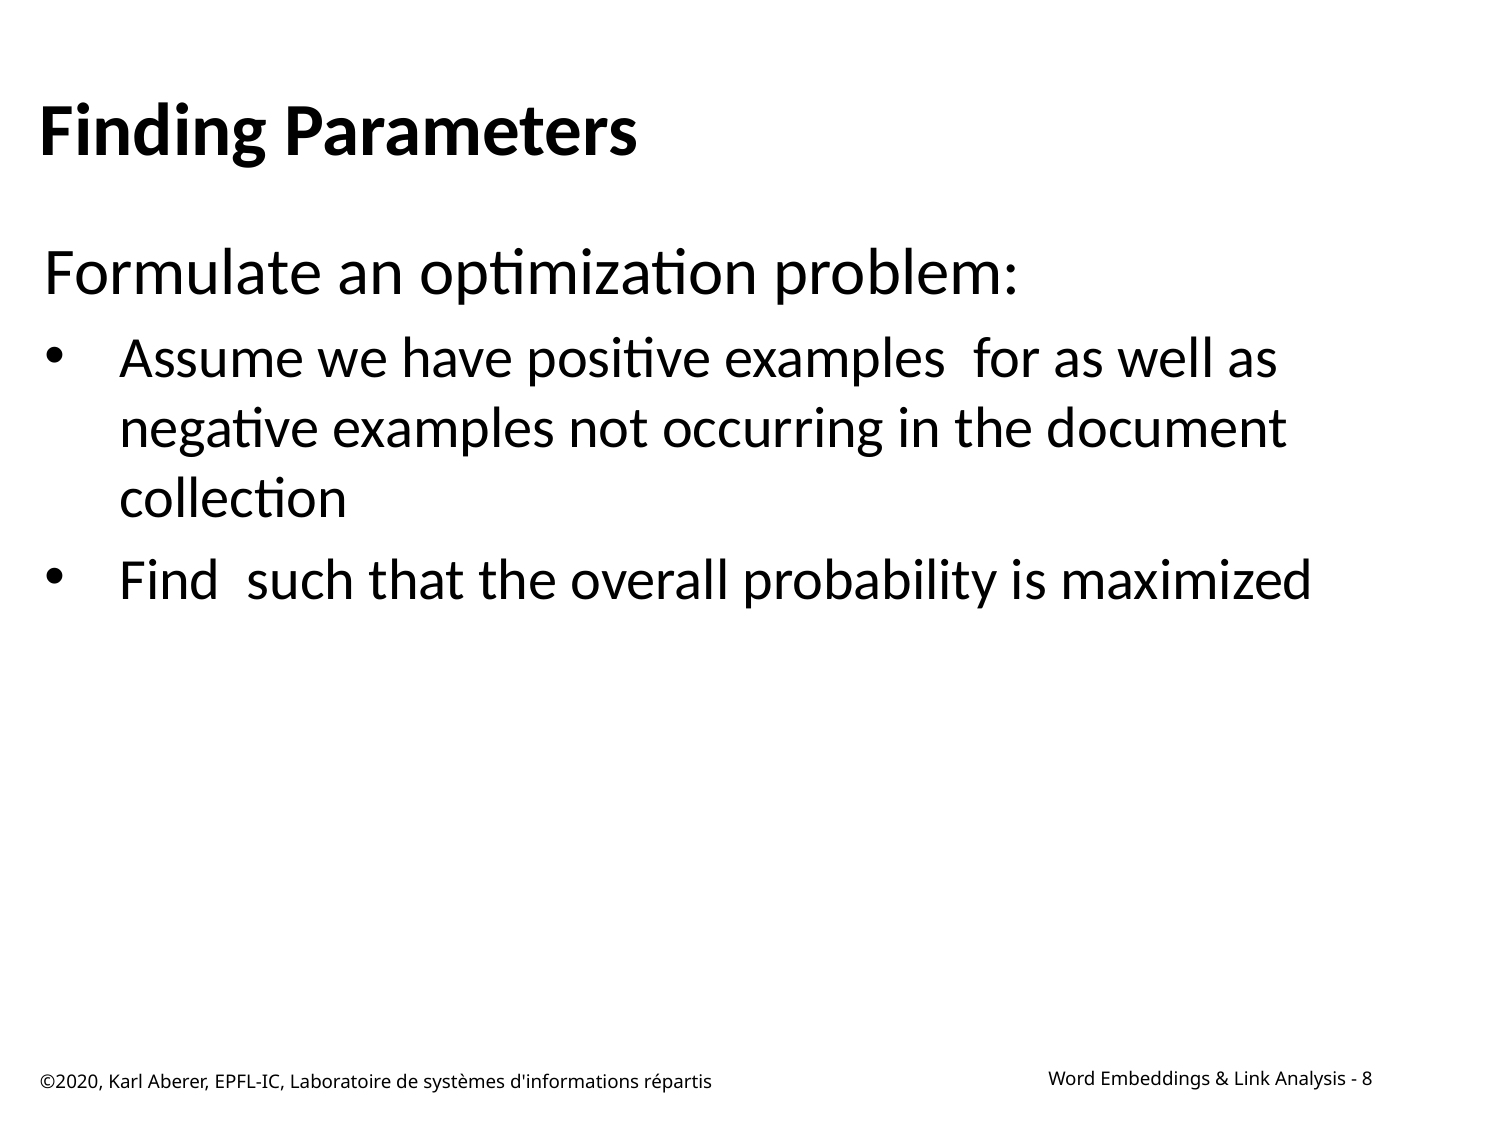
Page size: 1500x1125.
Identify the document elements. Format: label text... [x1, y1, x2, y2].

footer ©2020, Karl Aberer, EPFL-IC, Laboratoire de systèmes d'informations répartis [24, 1062, 988, 1101]
title Finding Parameters [24, 49, 1388, 201]
